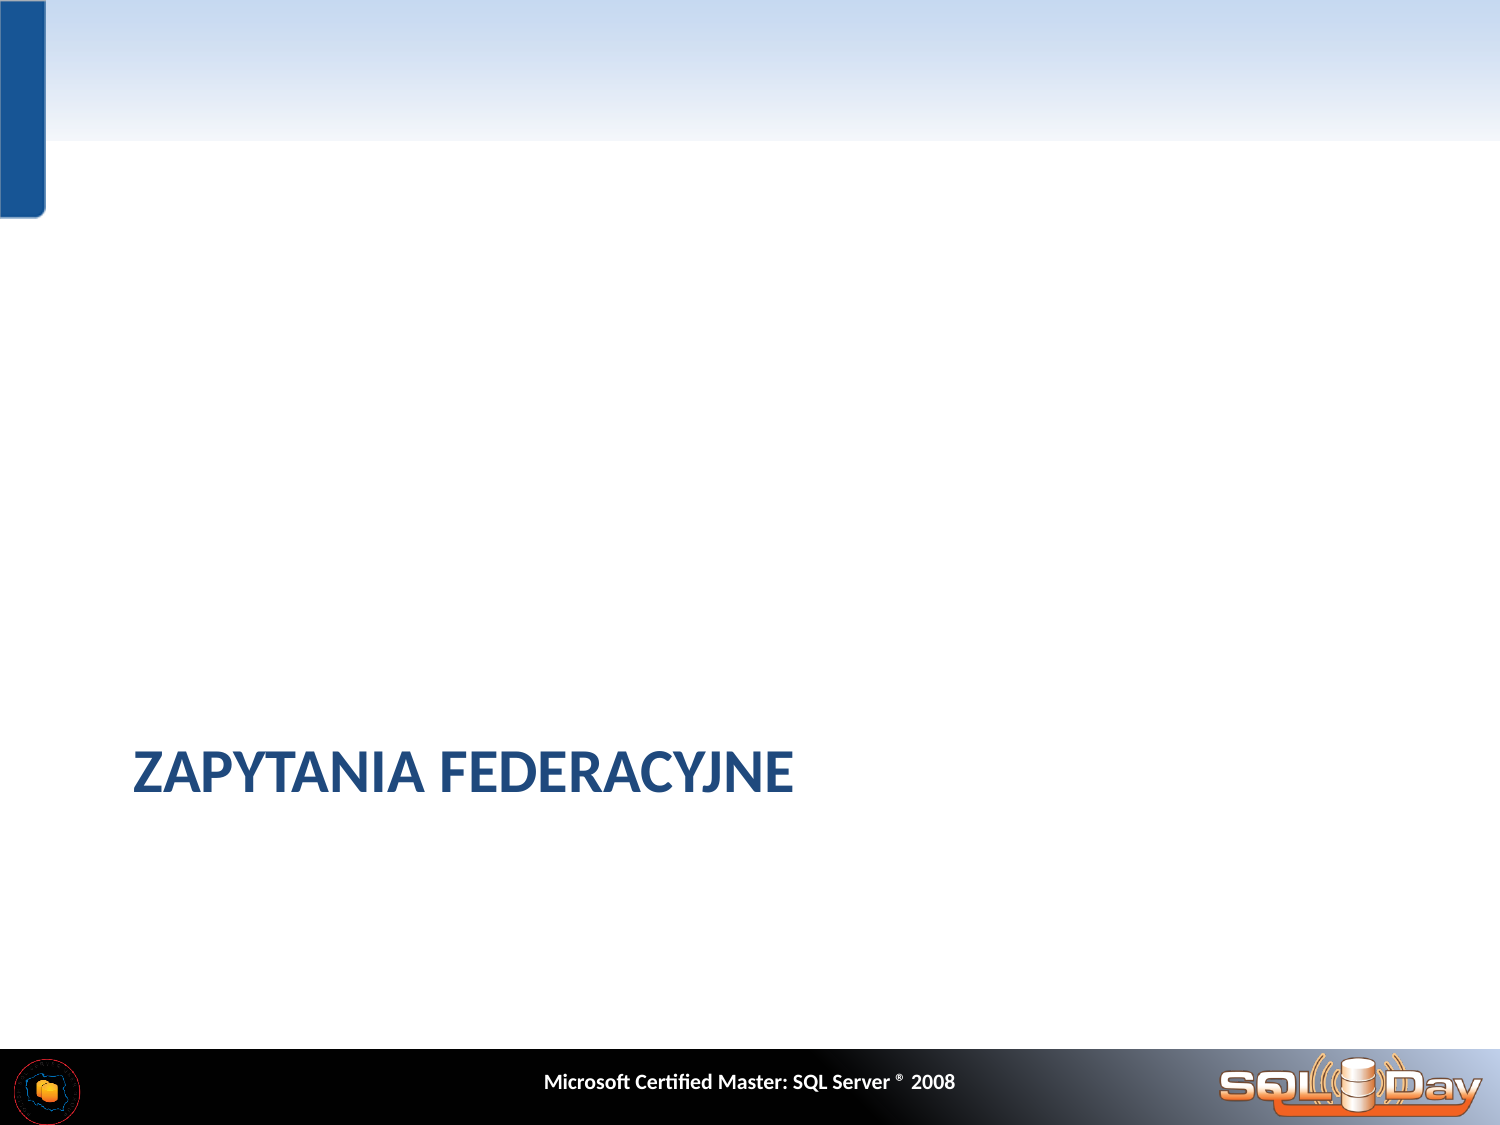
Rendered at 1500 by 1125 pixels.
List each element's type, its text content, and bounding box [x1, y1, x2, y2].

picture [0, 0, 46, 219]
picture [12, 1057, 81, 1125]
title Zapytania federacyjne [118, 722, 1394, 947]
picture [1219, 1053, 1483, 1117]
footer Microsoft Certified Master: SQL Server ® 2008 [418, 1050, 1082, 1113]
